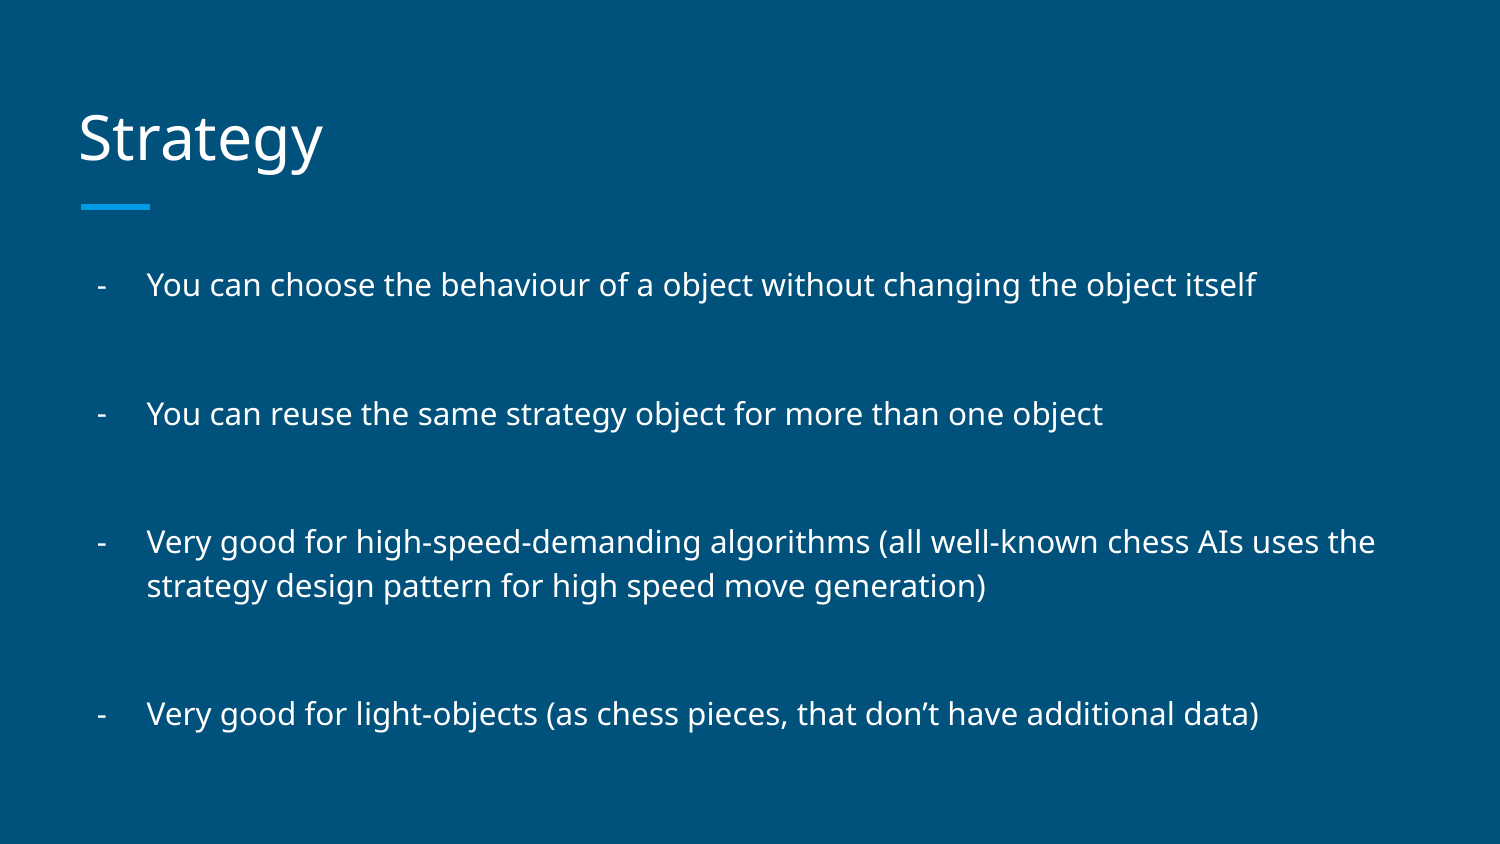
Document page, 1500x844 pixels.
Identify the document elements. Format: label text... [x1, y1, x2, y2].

title Strategy [63, 75, 1437, 188]
list You can choose the behaviour of a object without changing the object itself You can reuse the same strategy object for more than one object Very good for high-speed-demanding algorithms (all well-known chess AIs uses the strategy design pattern for high speed move generation) Very good for light-objects (as chess pieces, that don’t have additional data) [63, 244, 1437, 750]
